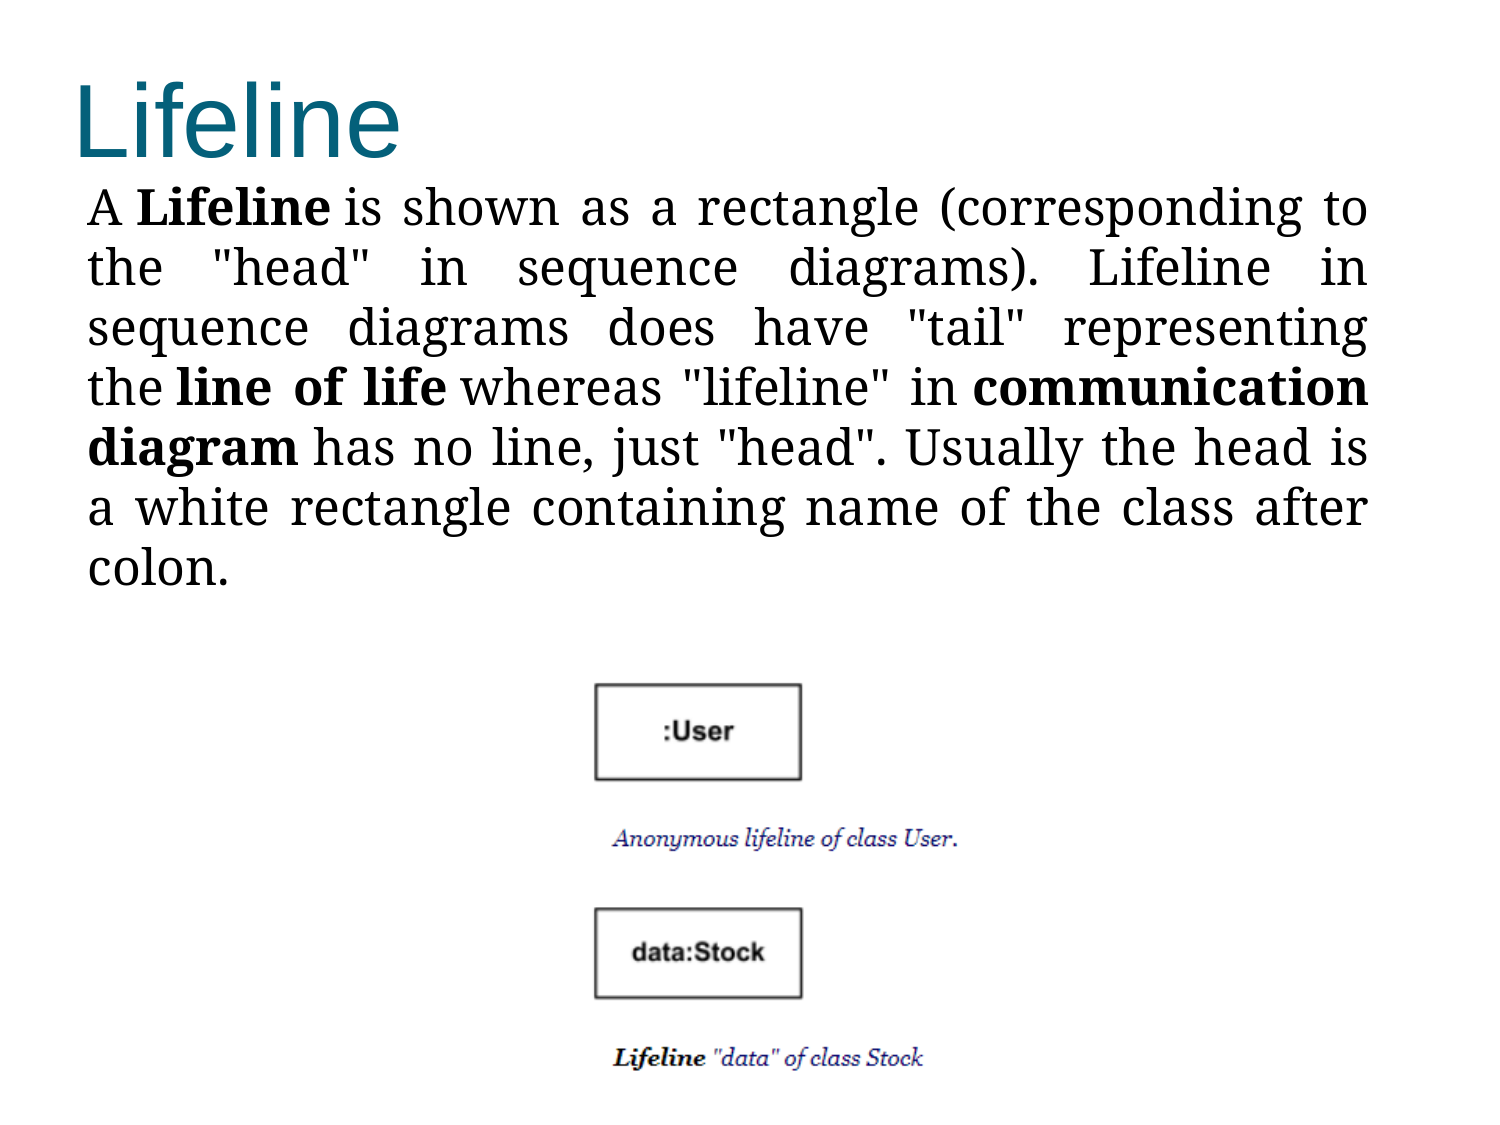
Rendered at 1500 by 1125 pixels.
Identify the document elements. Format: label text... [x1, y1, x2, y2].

title Lifeline [72, 53, 1065, 183]
picture [520, 674, 980, 1110]
list A Lifeline is shown as a rectangle (corresponding to the "head" in sequence diagrams). Lifeline in sequence diagrams does have "tail" representing the line of life whereas "lifeline" in communication diagram has no line, just "head". Usually the head is a white rectangle containing name of the class after colon. [87, 175, 1370, 539]
